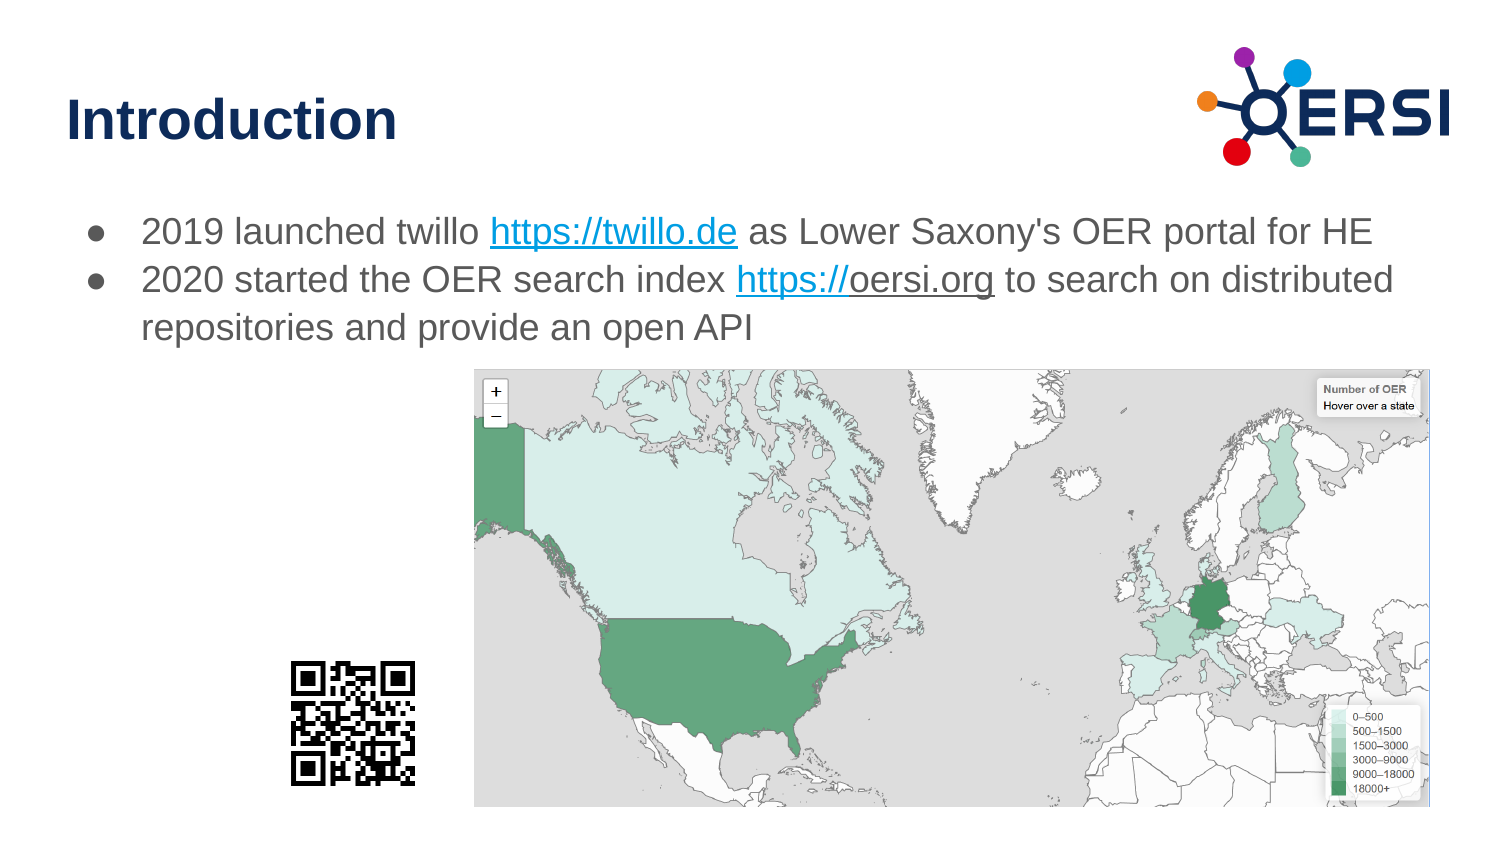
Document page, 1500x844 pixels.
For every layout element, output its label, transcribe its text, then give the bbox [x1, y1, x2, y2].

picture [473, 369, 1430, 807]
picture [269, 640, 436, 807]
picture [1196, 46, 1450, 168]
list 2019 launched twillo https://twillo.de as Lower Saxony's OER portal for HE 2020 started the OER search index https://oersi.org to search on distributed repositories and provide an open API [51, 189, 1449, 807]
title Introduction [51, 72, 1191, 167]
